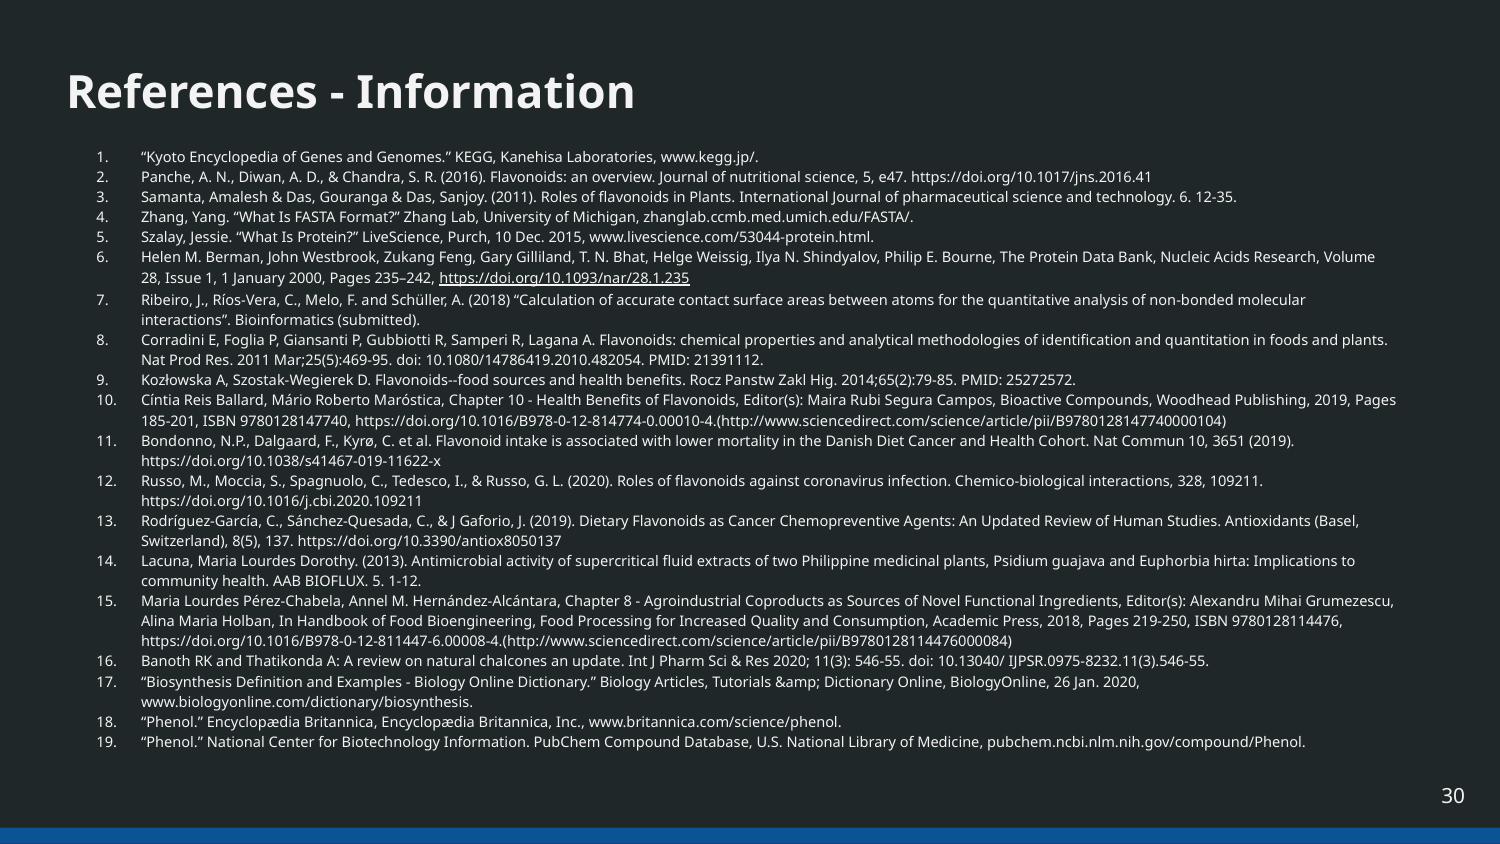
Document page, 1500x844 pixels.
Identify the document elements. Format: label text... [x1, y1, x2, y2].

title References - Information [51, 48, 1449, 143]
slide_number ‹#› [1389, 764, 1480, 830]
list “Kyoto Encyclopedia of Genes and Genomes.” KEGG, Kanehisa Laboratories, www.kegg.jp/. Panche, A. N., Diwan, A. D., & Chandra, S. R. (2016). Flavonoids: an overview. Journal of nutritional science, 5, e47. https://doi.org/10.1017/jns.2016.41 Samanta, Amalesh & Das, Gouranga & Das, Sanjoy. (2011). Roles of flavonoids in Plants. International Journal of pharmaceutical science and technology. 6. 12-35. Zhang, Yang. “What Is FASTA Format?” Zhang Lab, University of Michigan, zhanglab.ccmb.med.umich.edu/FASTA/. Szalay, Jessie. “What Is Protein?” LiveScience, Purch, 10 Dec. 2015, www.livescience.com/53044-protein.html. Helen M. Berman, John Westbrook, Zukang Feng, Gary Gilliland, T. N. Bhat, Helge Weissig, Ilya N. Shindyalov, Philip E. Bourne, The Protein Data Bank, Nucleic Acids Research, Volume 28, Issue 1, 1 January 2000, Pages 235–242, https://doi.org/10.1093/nar/28.1.235 Ribeiro, J., Ríos-Vera, C., Melo, F. and Schüller, A. (2018) “Calculation of accurate contact surface areas between atoms for the quantitative analysis of non-bonded molecular interactions”. Bioinformatics (submitted). Corradini E, Foglia P, Giansanti P, Gubbiotti R, Samperi R, Lagana A. Flavonoids: chemical properties and analytical methodologies of identification and quantitation in foods and plants. Nat Prod Res. 2011 Mar;25(5):469-95. doi: 10.1080/14786419.2010.482054. PMID: 21391112. Kozłowska A, Szostak-Wegierek D. Flavonoids--food sources and health benefits. Rocz Panstw Zakl Hig. 2014;65(2):79-85. PMID: 25272572. Cíntia Reis Ballard, Mário Roberto Maróstica, Chapter 10 - Health Benefits of Flavonoids, Editor(s): Maira Rubi Segura Campos, Bioactive Compounds, Woodhead Publishing, 2019, Pages 185-201, ISBN 9780128147740, https://doi.org/10.1016/B978-0-12-814774-0.00010-4.(http://www.sciencedirect.com/science/article/pii/B9780128147740000104) Bondonno, N.P., Dalgaard, F., Kyrø, C. et al. Flavonoid intake is associated with lower mortality in the Danish Diet Cancer and Health Cohort. Nat Commun 10, 3651 (2019). https://doi.org/10.1038/s41467-019-11622-x Russo, M., Moccia, S., Spagnuolo, C., Tedesco, I., & Russo, G. L. (2020). Roles of flavonoids against coronavirus infection. Chemico-biological interactions, 328, 109211. https://doi.org/10.1016/j.cbi.2020.109211 Rodríguez-García, C., Sánchez-Quesada, C., & J Gaforio, J. (2019). Dietary Flavonoids as Cancer Chemopreventive Agents: An Updated Review of Human Studies. Antioxidants (Basel, Switzerland), 8(5), 137. https://doi.org/10.3390/antiox8050137 Lacuna, Maria Lourdes Dorothy. (2013). Antimicrobial activity of supercritical fluid extracts of two Philippine medicinal plants, Psidium guajava and Euphorbia hirta: Implications to community health. AAB BIOFLUX. 5. 1-12. Maria Lourdes Pérez-Chabela, Annel M. Hernández-Alcántara, Chapter 8 - Agroindustrial Coproducts as Sources of Novel Functional Ingredients, Editor(s): Alexandru Mihai Grumezescu, Alina Maria Holban, In Handbook of Food Bioengineering, Food Processing for Increased Quality and Consumption, Academic Press, 2018, Pages 219-250, ISBN 9780128114476, https://doi.org/10.1016/B978-0-12-811447-6.00008-4.(http://www.sciencedirect.com/science/article/pii/B9780128114476000084) Banoth RK and Thatikonda A: A review on natural chalcones an update. Int J Pharm Sci & Res 2020; 11(3): 546-55. doi: 10.13040/ IJPSR.0975-8232.11(3).546-55. “Biosynthesis Definition and Examples - Biology Online Dictionary.” Biology Articles, Tutorials &amp; Dictionary Online, BiologyOnline, 26 Jan. 2020, www.biologyonline.com/dictionary/biosynthesis. “Phenol.” Encyclopædia Britannica, Encyclopædia Britannica, Inc., www.britannica.com/science/phenol. “Phenol.” National Center for Biotechnology Information. PubChem Compound Database, U.S. National Library of Medicine, pubchem.ncbi.nlm.nih.gov/compound/Phenol. [51, 130, 1413, 818]
